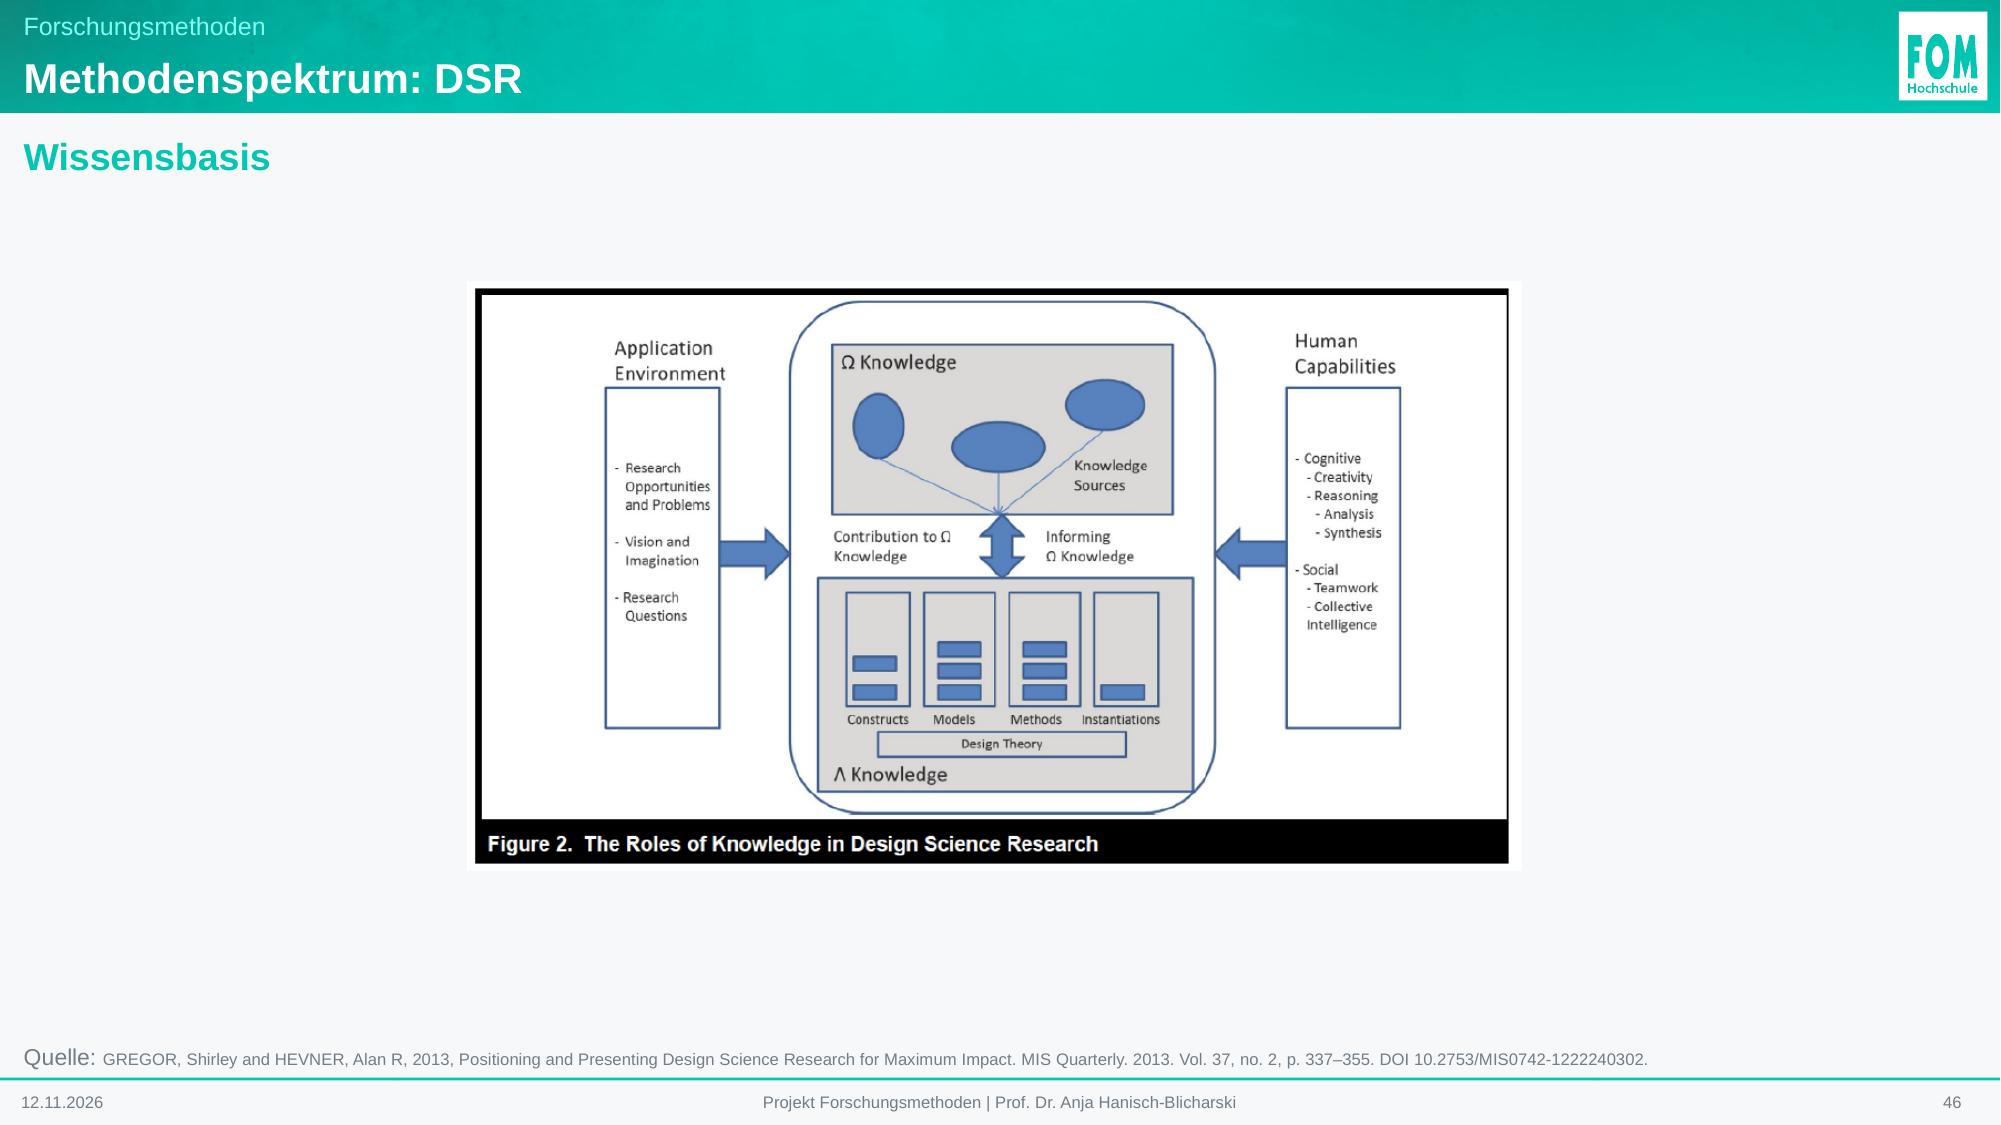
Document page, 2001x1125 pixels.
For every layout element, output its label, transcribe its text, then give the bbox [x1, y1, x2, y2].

title Forschungsmethoden [23, 10, 1784, 41]
picture [467, 281, 1522, 871]
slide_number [21, 1084, 357, 1125]
picture [0, 0, 2000, 113]
list Methodenspektrum: DSR [23, 51, 1784, 107]
footer Projekt Forschungsmethoden | Prof. Dr. Anja Hanisch-Blicharski [391, 1084, 1609, 1125]
list Wissensbasis [23, 133, 1977, 1018]
slide_number 46 [1659, 1084, 1977, 1125]
list Quelle: GREGOR, Shirley and HEVNER, Alan R, 2013, Positioning and Presenting Design Science Research for Maximum Impact. MIS Quarterly. 2013. Vol. 37, no. 2, p. 337–355. DOI 10.2753/MIS0742-1222240302. [23, 1021, 1977, 1071]
